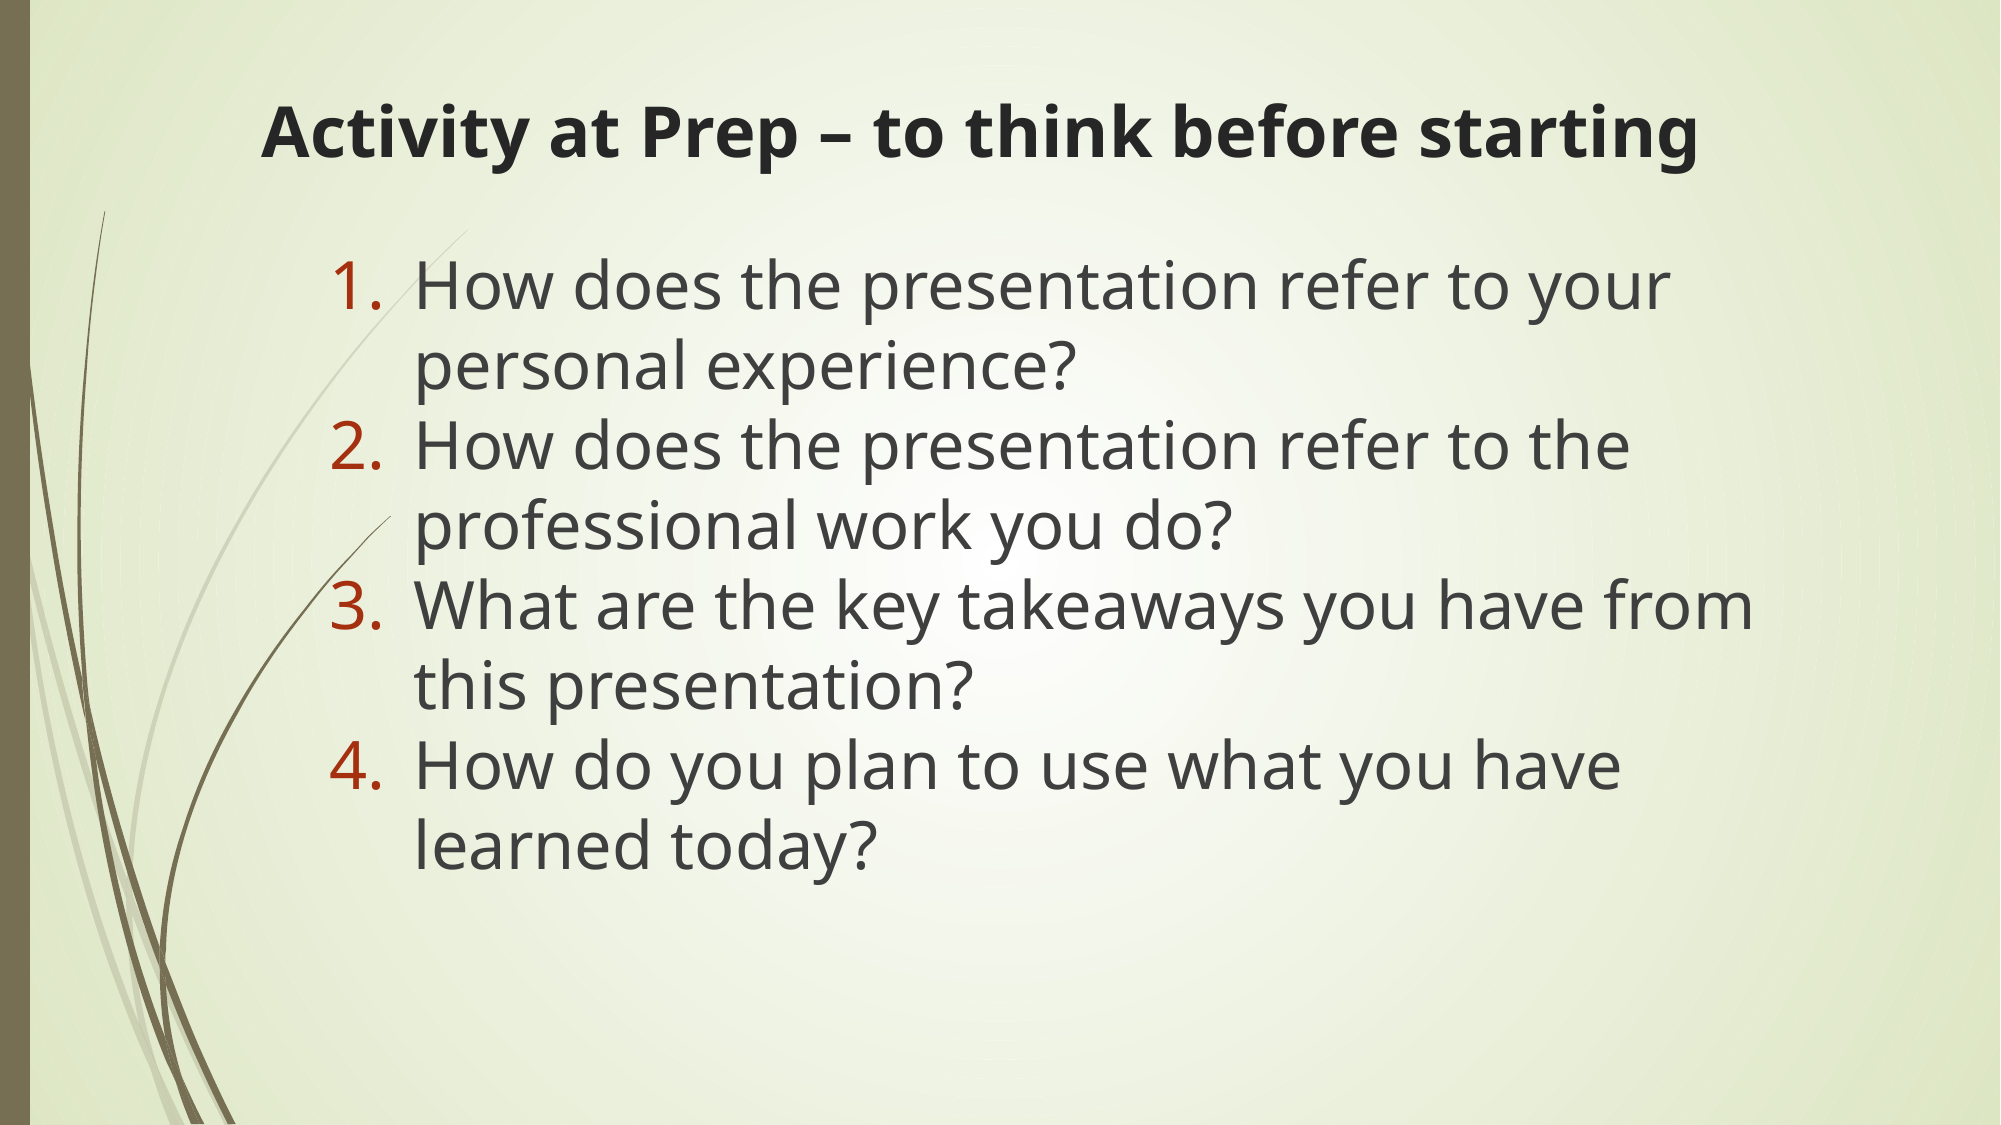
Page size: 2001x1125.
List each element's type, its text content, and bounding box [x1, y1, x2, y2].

list How does the presentation refer to your personal experience? How does the presentation refer to the professional work you do? What are the key takeaways you have from this presentation? How do you plan to use what you have learned today? [284, 222, 1852, 970]
title Activity at Prep – to think before starting [241, 66, 1852, 193]
